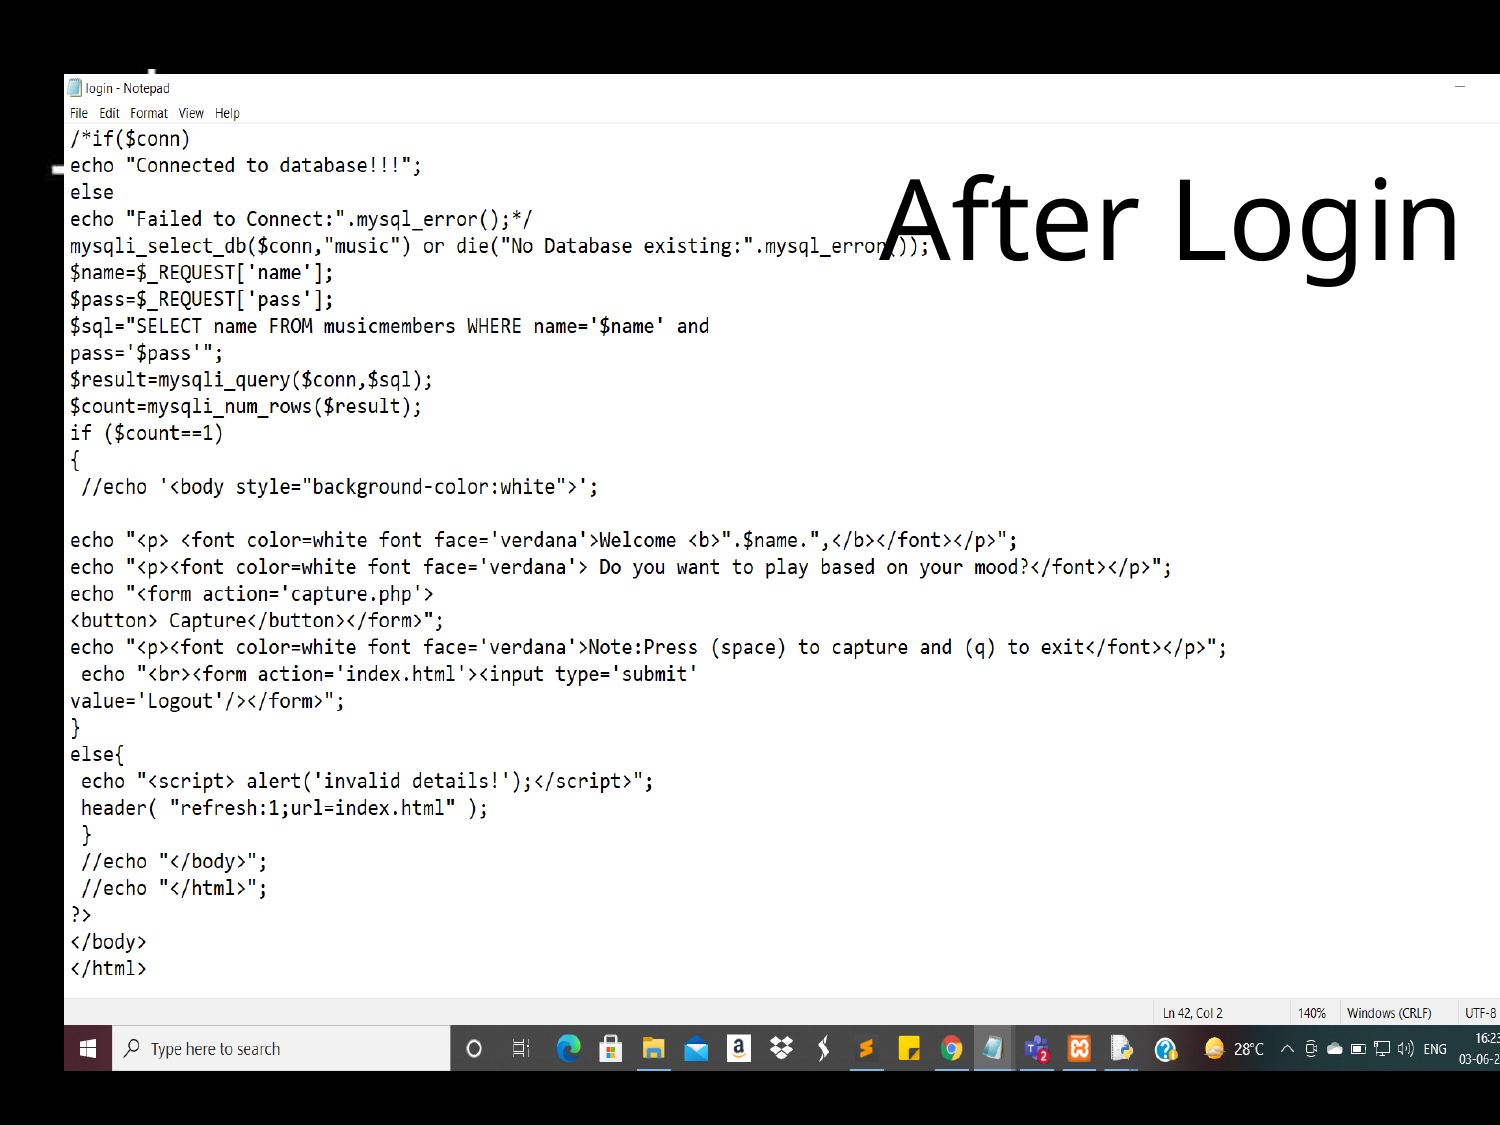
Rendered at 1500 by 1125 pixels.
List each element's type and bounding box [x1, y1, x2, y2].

picture [0, 68, 1500, 1071]
